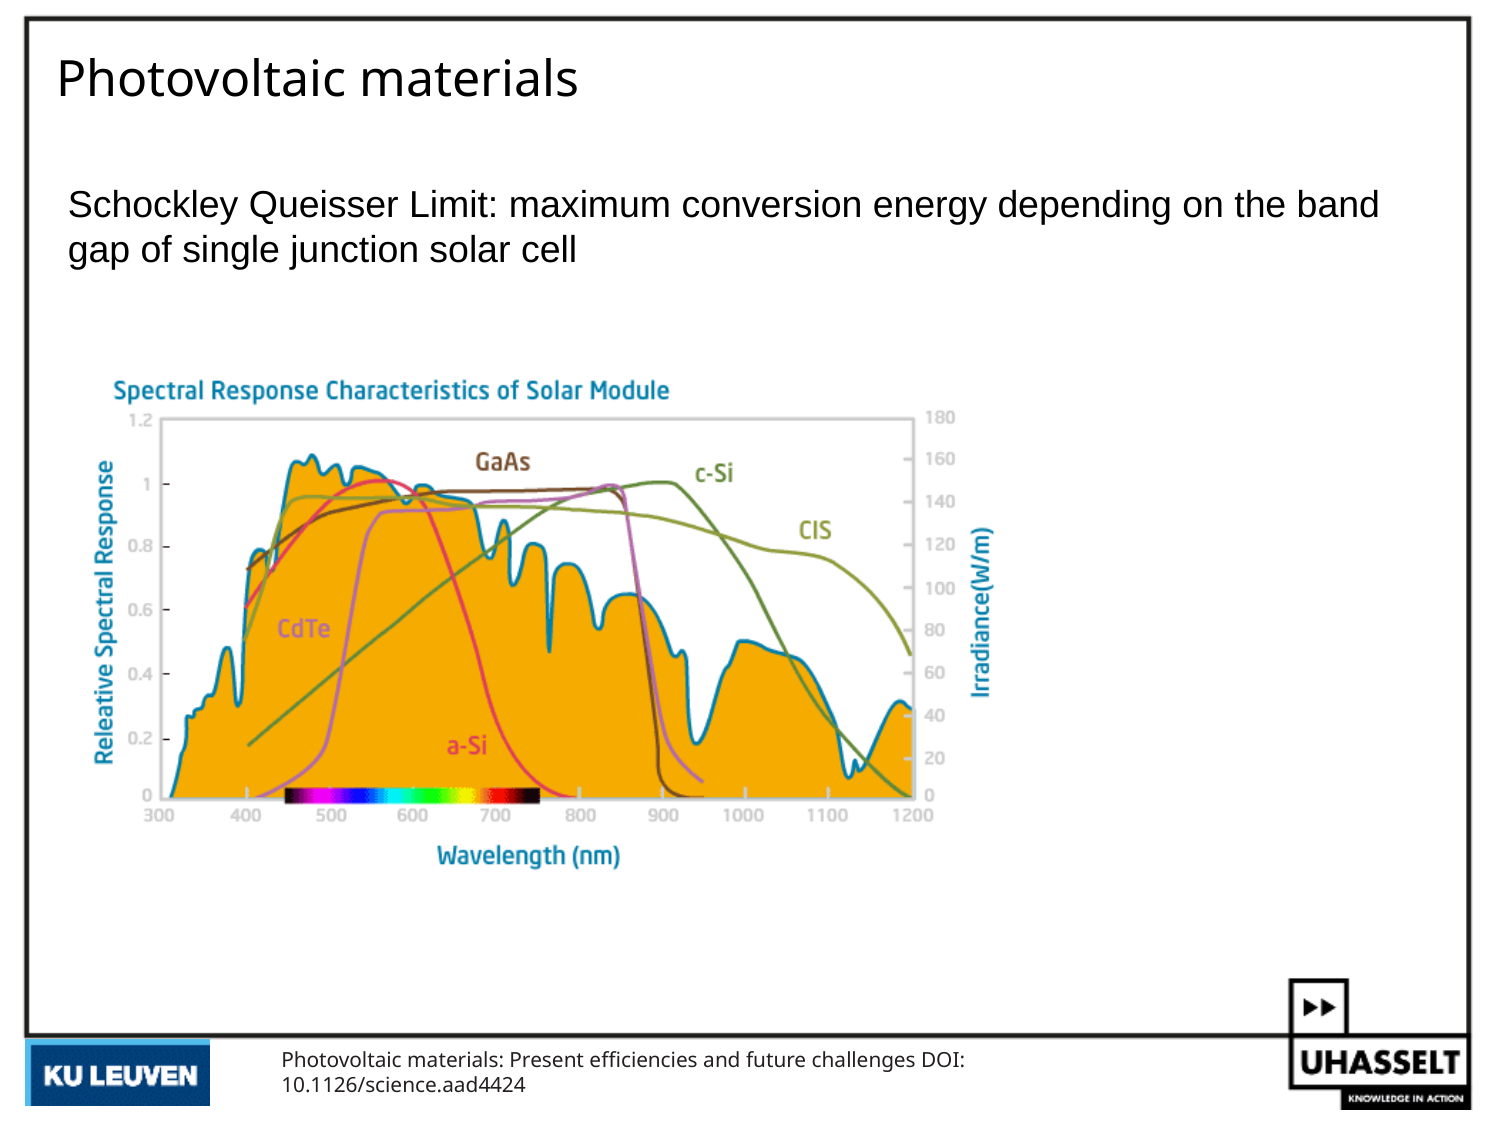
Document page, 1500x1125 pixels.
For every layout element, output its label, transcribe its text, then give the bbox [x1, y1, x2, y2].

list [25, 1039, 211, 1106]
title Photovoltaic materials [41, 30, 1459, 122]
text_box Schockley Queisser Limit: maximum conversion energy depending on the band gap of single junction solar cell [53, 172, 1436, 278]
text_box Photovoltaic materials: Present efficiencies and future challenges DOI: 10.1126/science.aad4424 [266, 1039, 1152, 1104]
picture [20, 12, 1476, 1110]
